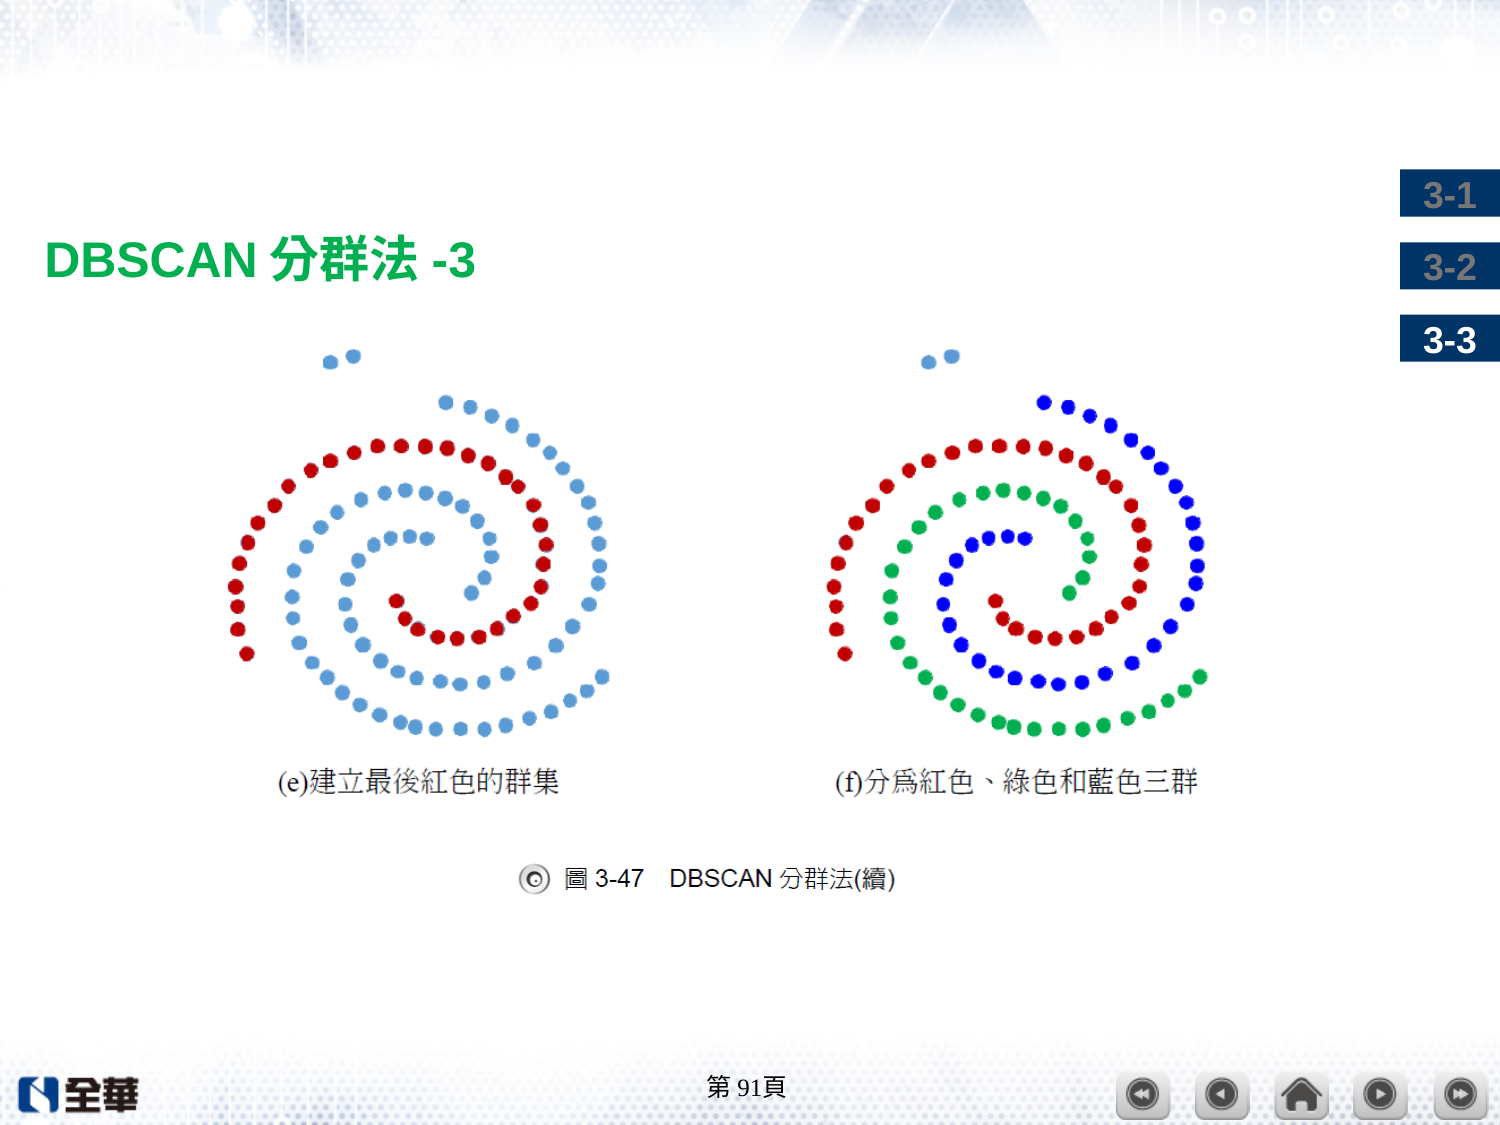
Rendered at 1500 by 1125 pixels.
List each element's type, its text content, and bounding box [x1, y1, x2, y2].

picture [0, 0, 1500, 1125]
list DBSCAN分群法-3 [29, 219, 1386, 1048]
